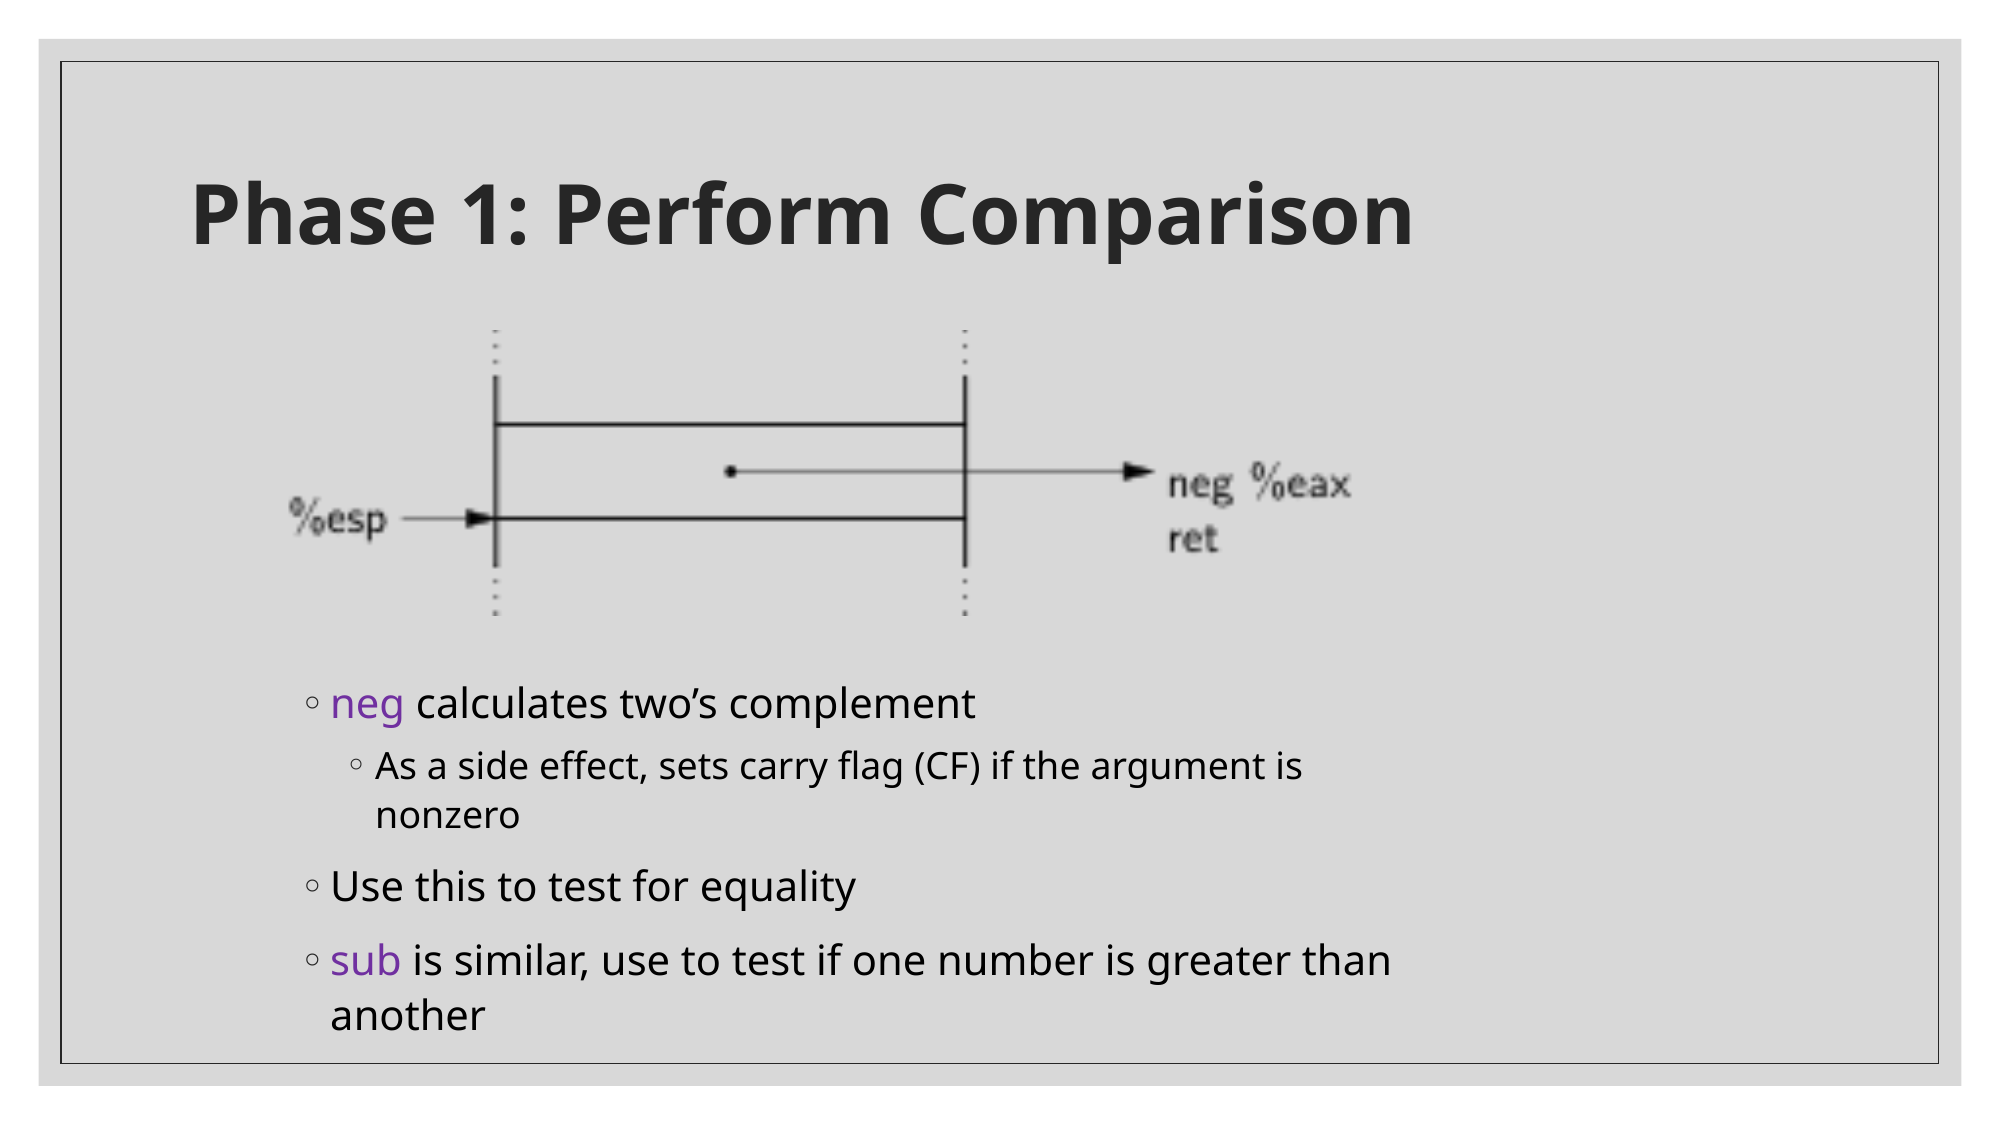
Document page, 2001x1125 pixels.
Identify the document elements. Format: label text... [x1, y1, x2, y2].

title Phase 1: Perform Comparison [174, 105, 1825, 331]
picture [287, 330, 1638, 617]
list neg calculates two’s complement As a side effect, sets carry flag (CF) if the argument is nonzero Use this to test for equality sub is similar, use to test if one number is greater than another [285, 664, 1474, 970]
